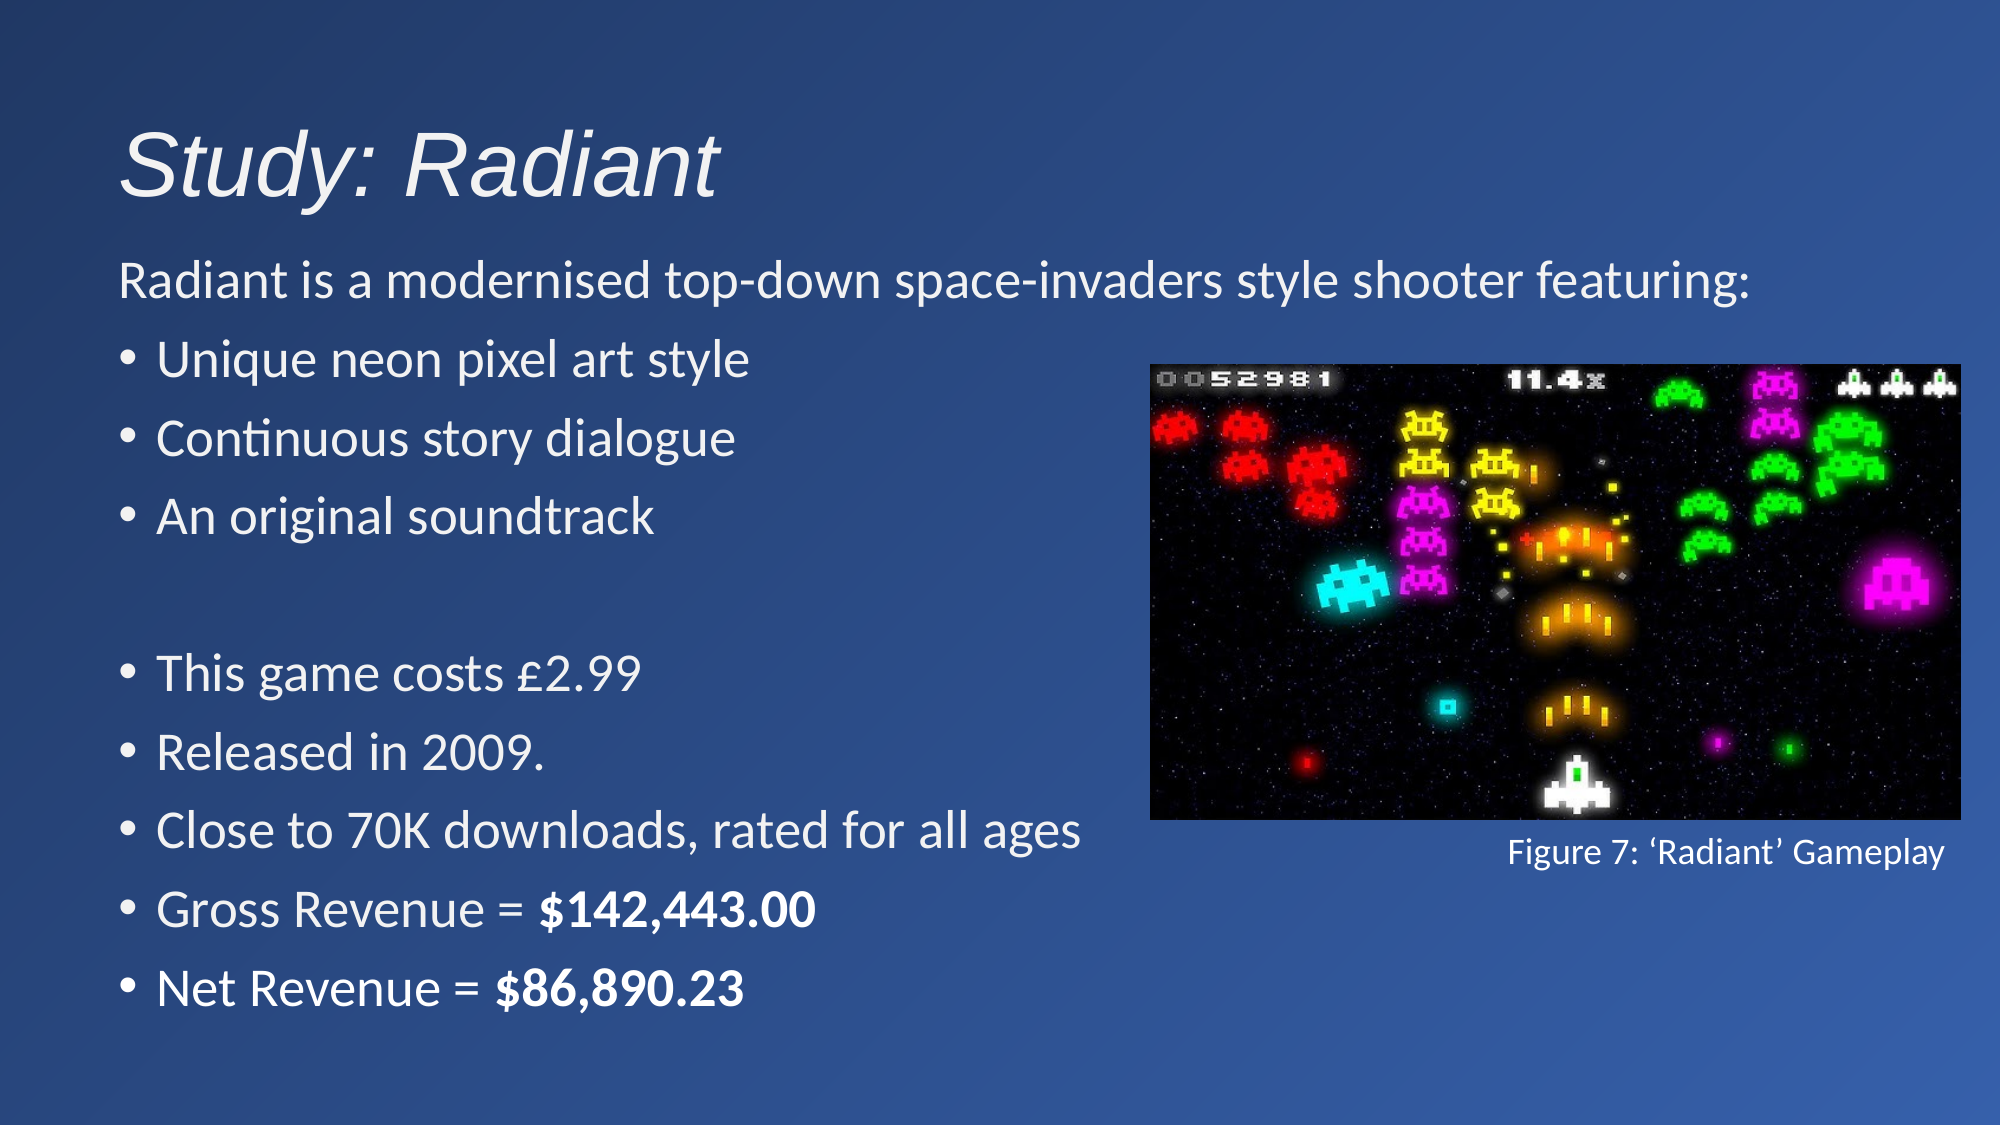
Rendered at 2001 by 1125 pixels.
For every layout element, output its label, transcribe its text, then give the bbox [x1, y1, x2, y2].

text_box Figure 7: ‘Radiant’ Gameplay [1166, 821, 1961, 880]
title Study: Radiant [103, 57, 1829, 244]
picture [1150, 364, 1961, 821]
list Radiant is a modernised top-down space-invaders style shooter featuring: Unique neon pixel art style Continuous story dialogue An original soundtrack This game costs £2.99 Released in 2009. Close to 70K downloads, rated for all ages Gross Revenue = $142,443.00 Net Revenue = $86,890.23 [103, 244, 1829, 1040]
